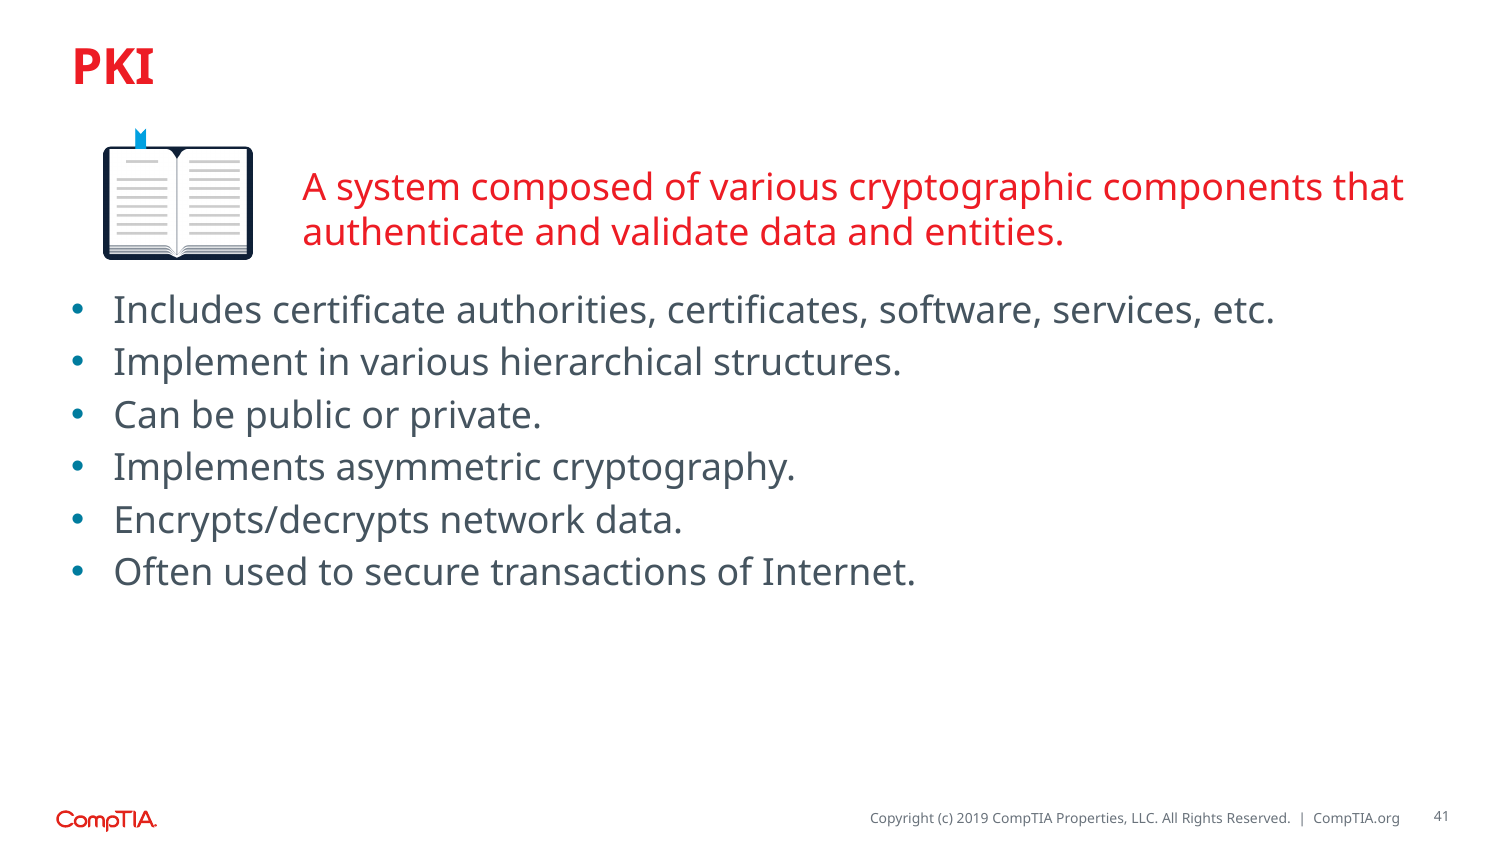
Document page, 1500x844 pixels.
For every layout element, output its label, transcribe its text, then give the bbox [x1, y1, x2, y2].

list A system composed of various cryptographic components that authenticate and validate data and entities. [287, 155, 1445, 249]
picture [103, 128, 253, 260]
title PKI [56, 12, 1444, 117]
list Includes certificate authorities, certificates, software, services, etc. Implement in various hierarchical structures. Can be public or private. Implements asymmetric cryptography. Encrypts/decrypts network data. Often used to secure transactions of Internet. [56, 278, 1444, 764]
slide_number 41 [1407, 800, 1450, 835]
